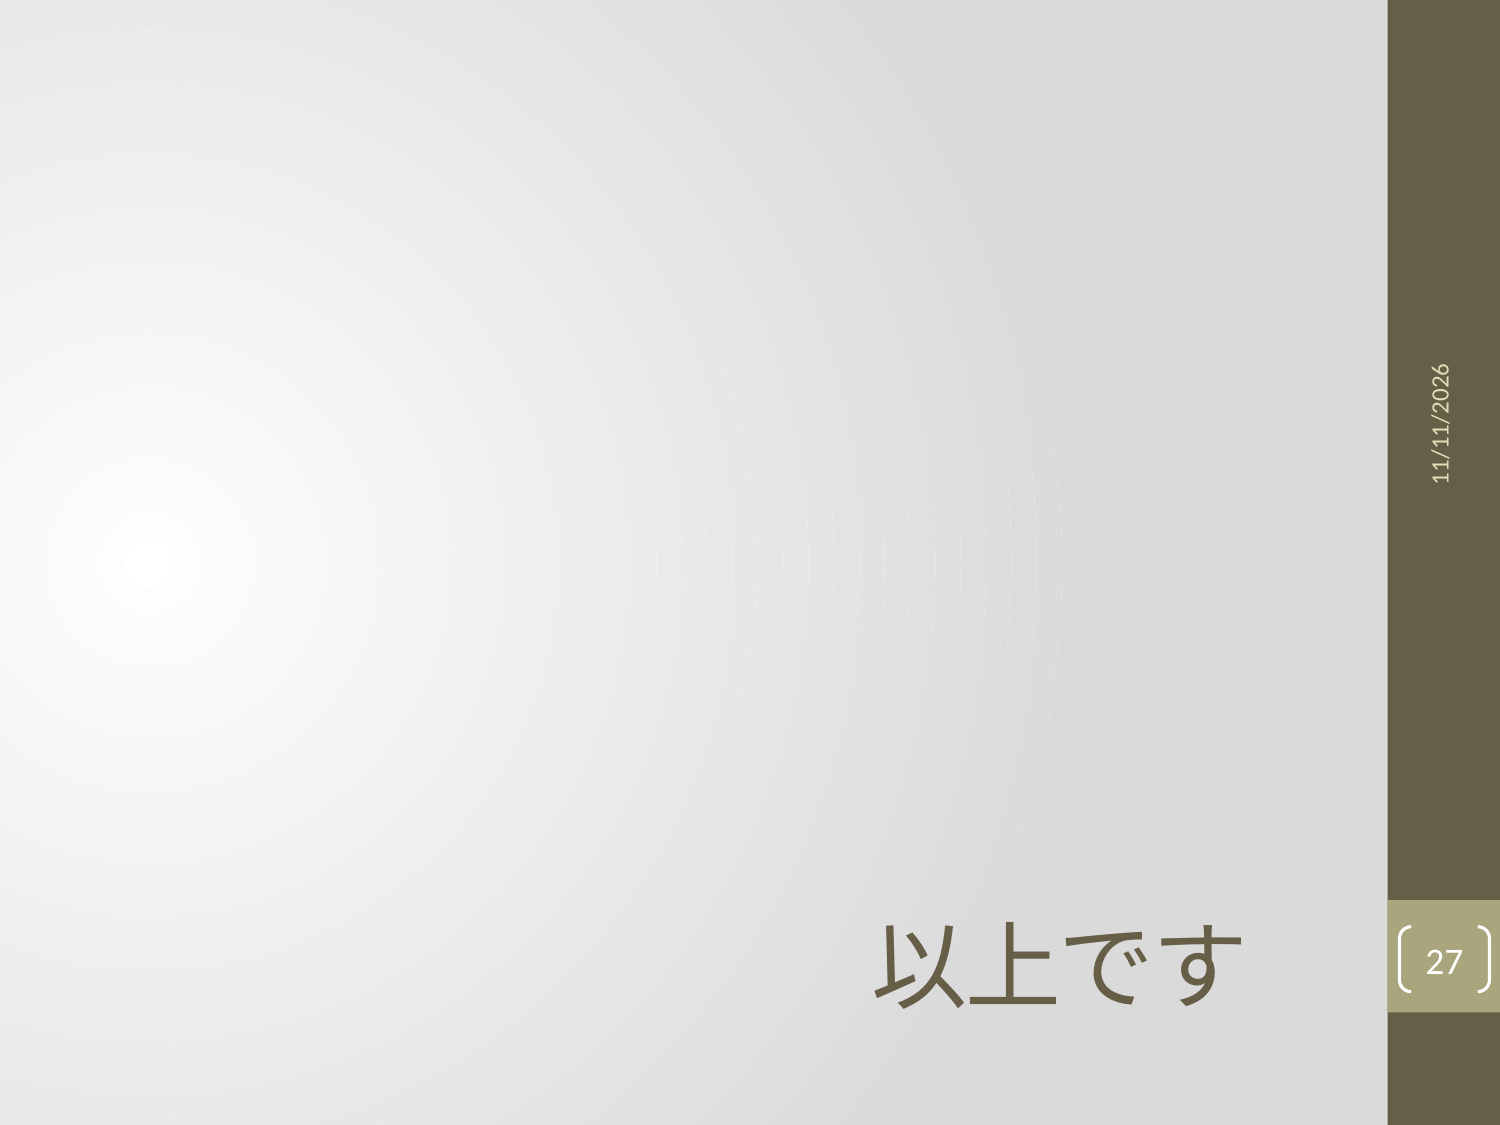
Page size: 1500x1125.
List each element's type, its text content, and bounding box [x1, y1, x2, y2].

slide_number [1408, 100, 1469, 501]
slide_number 27 [1397, 925, 1492, 994]
title 以上です [856, 869, 1355, 1058]
